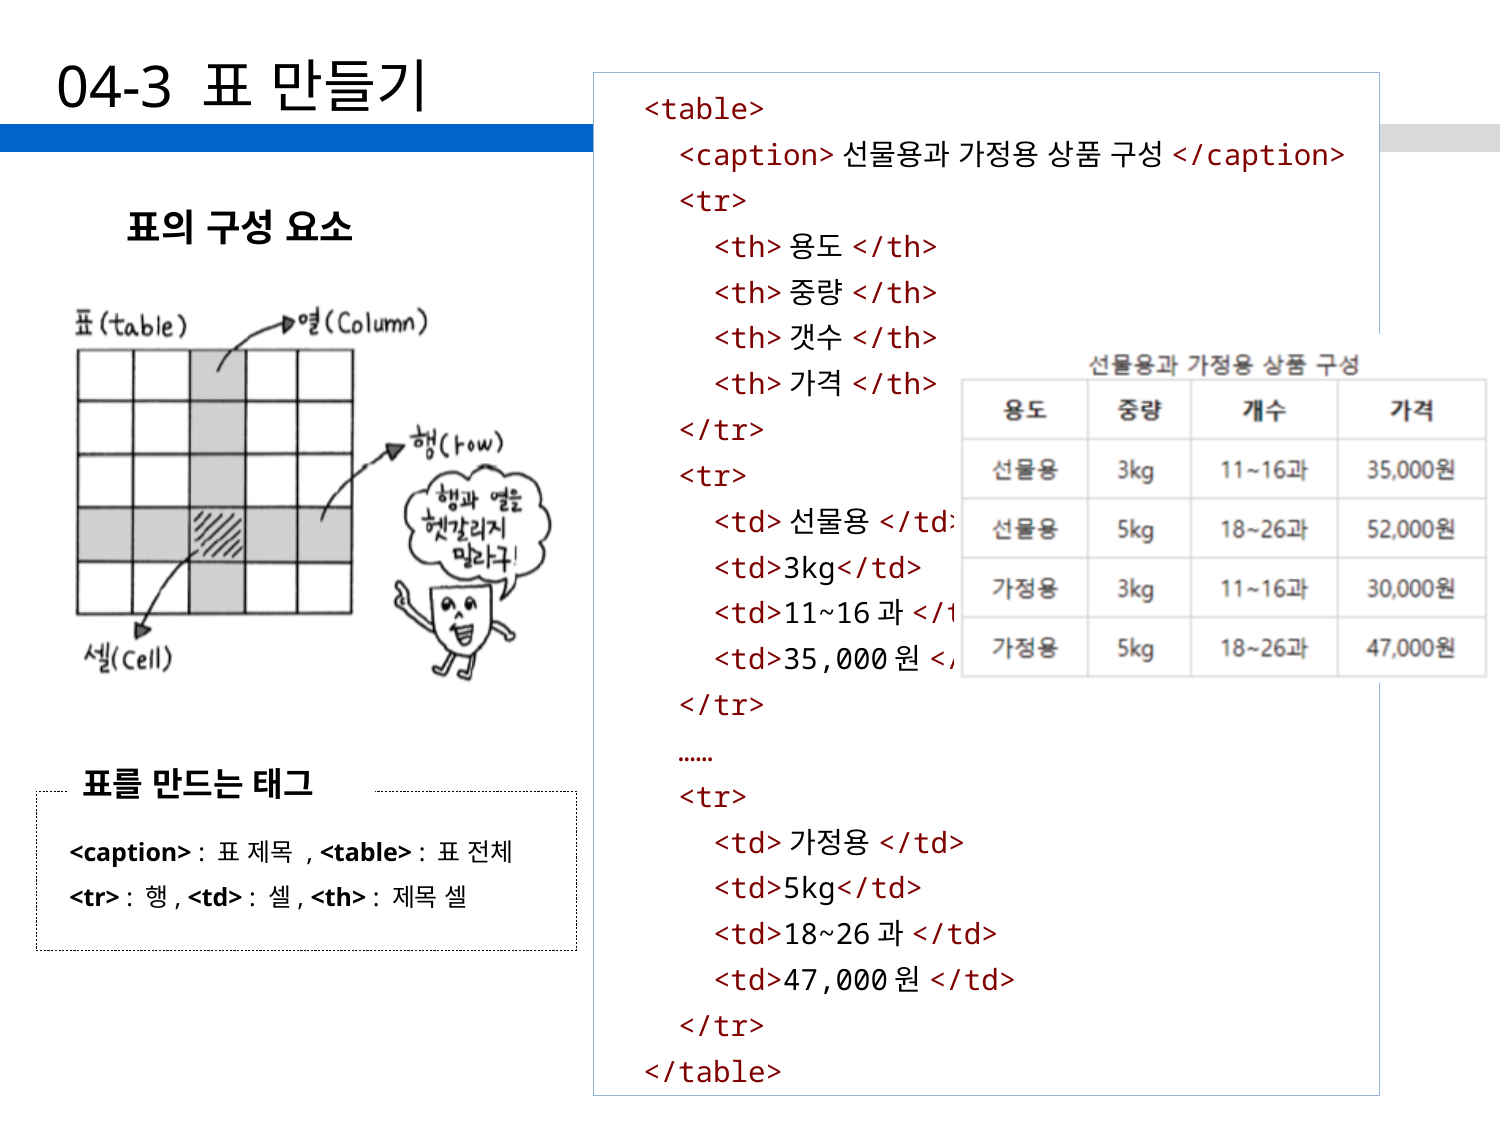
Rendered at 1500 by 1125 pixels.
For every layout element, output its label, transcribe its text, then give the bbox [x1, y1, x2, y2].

text_box 표의 구성 요소 [111, 196, 553, 256]
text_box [36, 755, 665, 951]
picture [51, 271, 561, 684]
text_box <table> <caption>선물용과 가정용 상품 구성</caption> <tr> <th>용도</th> <th>중량</th> <th>갯수</th> <th>가격</th> </tr> <tr> <td>선물용</td> <td>3kg</td> <td>11~16과</td> <td>35,000원</td> </tr> …… <tr> <td>가정용</td> <td>5kg</td> <td>18~26과</td> <td>47,000원</td> </tr> </table> [593, 72, 1380, 1096]
title 04-3 표 만들기 [41, 42, 1459, 128]
picture [953, 334, 1500, 684]
